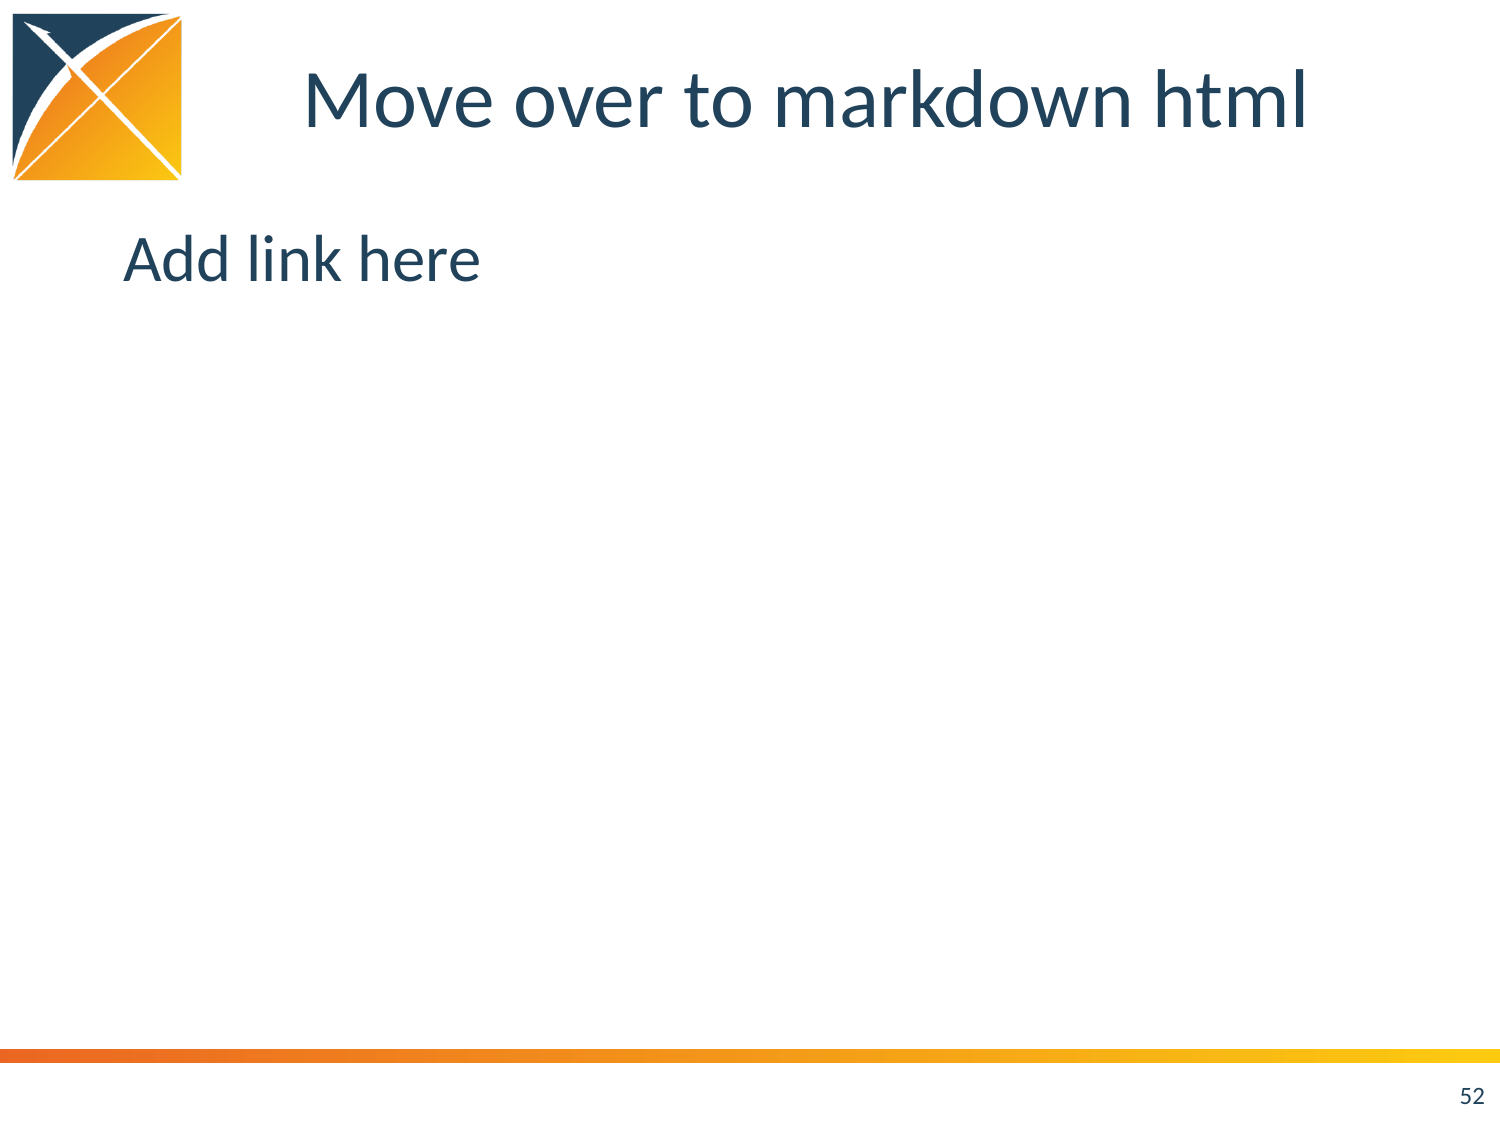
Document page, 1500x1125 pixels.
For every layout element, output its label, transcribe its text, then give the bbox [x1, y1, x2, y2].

list Add link here [75, 200, 1425, 1005]
slide_number 52 [1149, 1065, 1500, 1125]
title Move over to markdown html [187, 24, 1425, 163]
picture [0, 0, 206, 200]
